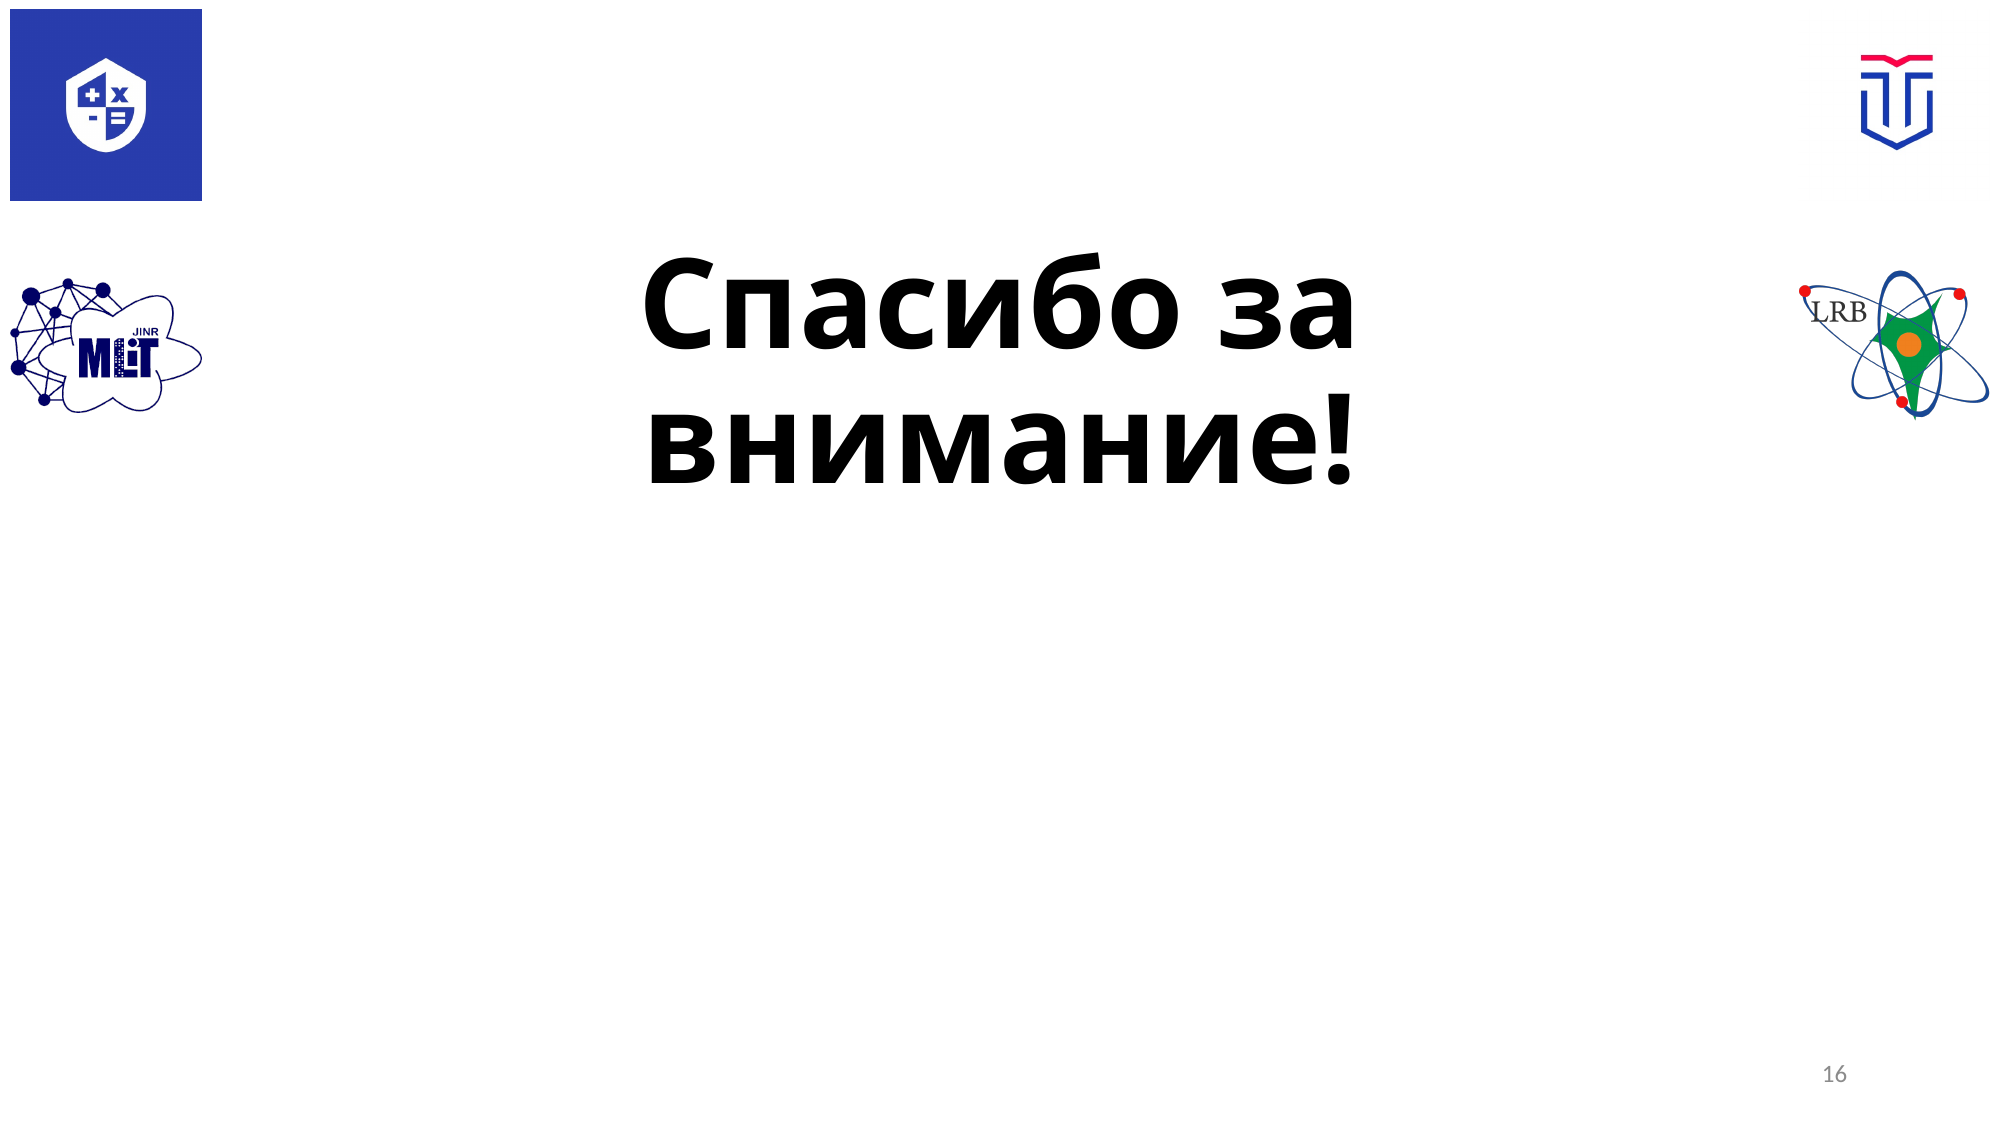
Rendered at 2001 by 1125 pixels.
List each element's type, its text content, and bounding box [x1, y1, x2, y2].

picture [10, 9, 202, 201]
slide_number 16 [1412, 1042, 1863, 1103]
picture [1798, 9, 1990, 201]
title Спасибо за внимание! [265, 384, 1735, 518]
picture [10, 278, 202, 413]
picture [1798, 250, 1990, 442]
